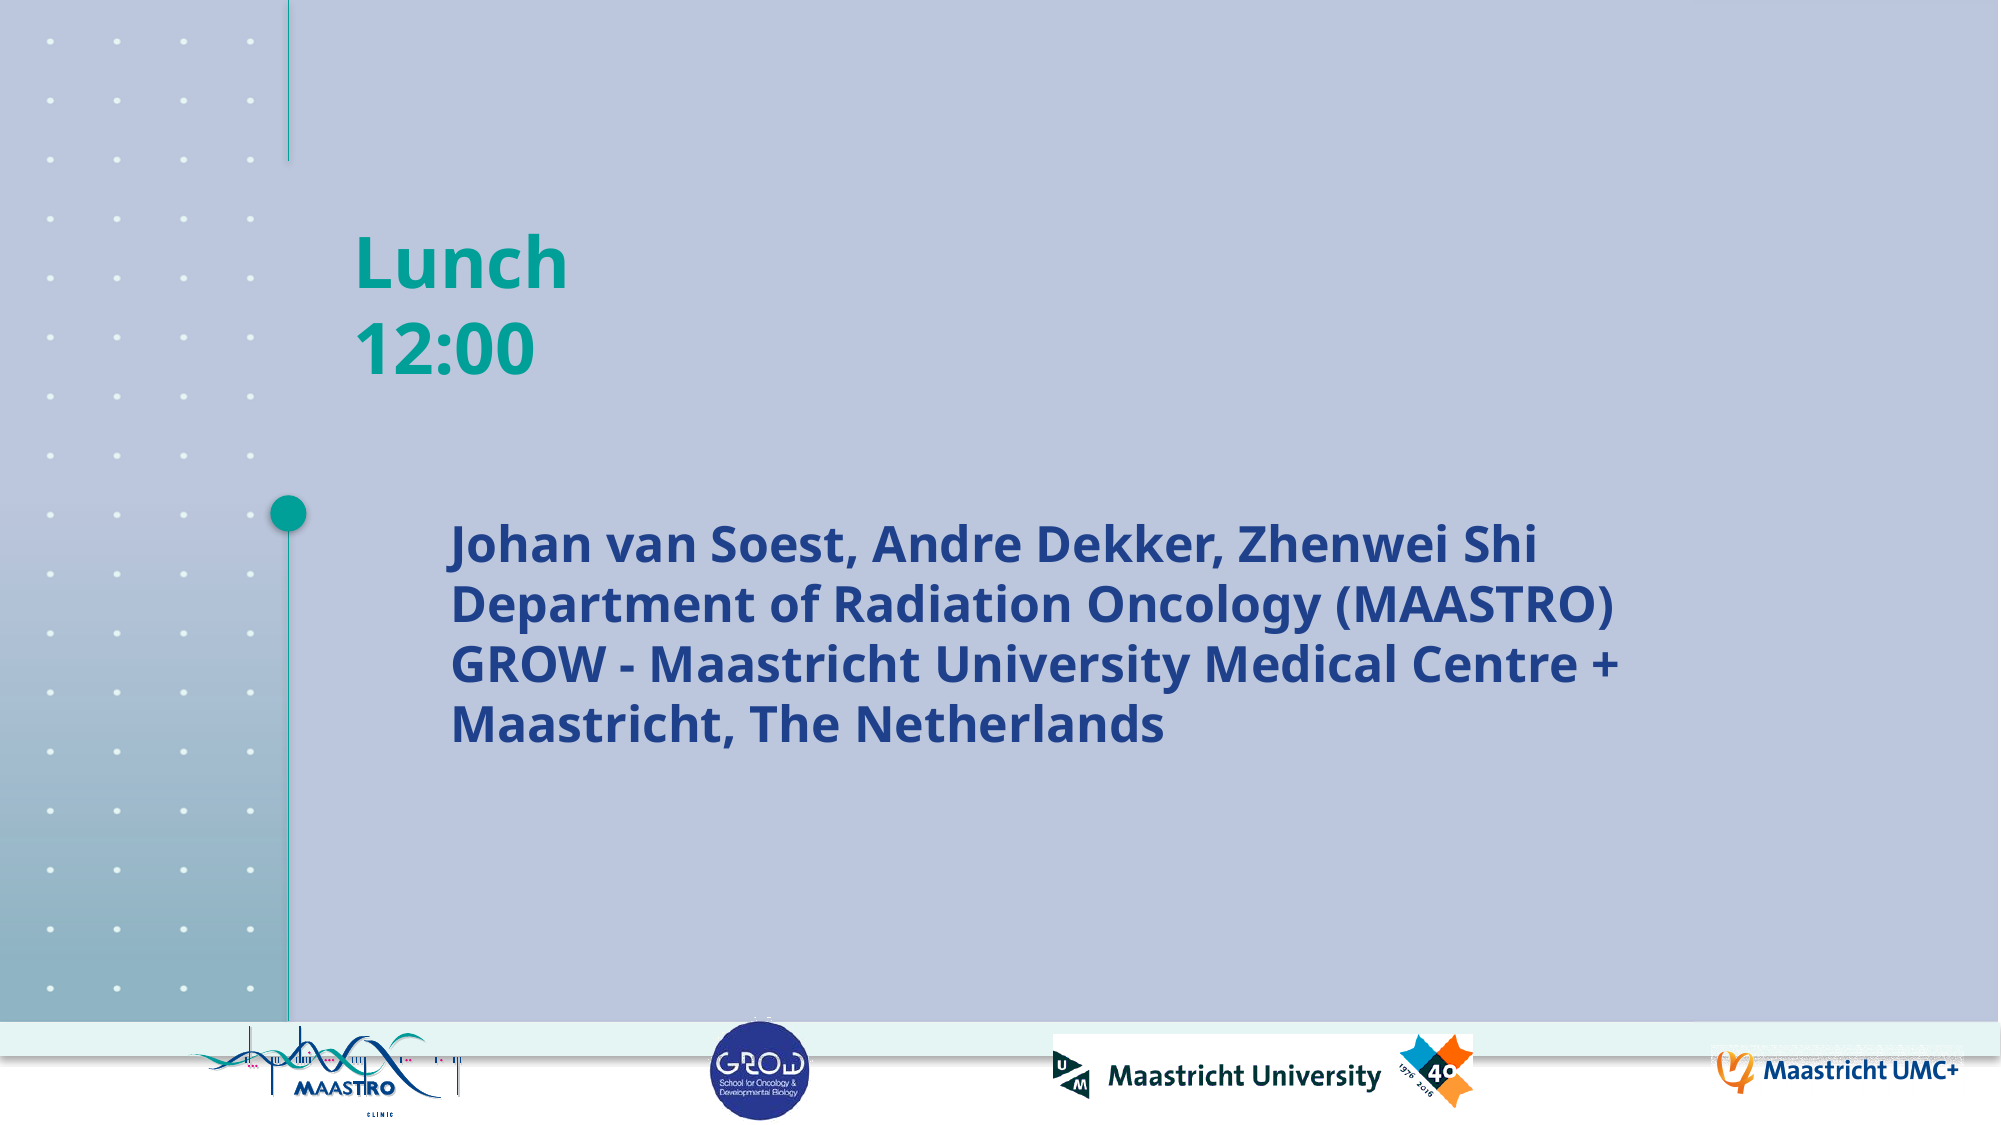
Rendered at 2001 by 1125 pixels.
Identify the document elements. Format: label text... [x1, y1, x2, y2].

picture [266, 1056, 284, 1064]
title Lunch 12:00 [338, 209, 1789, 397]
picture [322, 1056, 339, 1070]
picture [212, 1056, 234, 1062]
list Johan van Soest, Andre Dekker, Zhenwei Shi Department of Radiation Oncology (MAASTRO) GROW - Maastricht University Medical Centre + Maastricht, The Netherlands [450, 512, 1841, 983]
picture [302, 1056, 314, 1065]
picture [0, 0, 1998, 1125]
